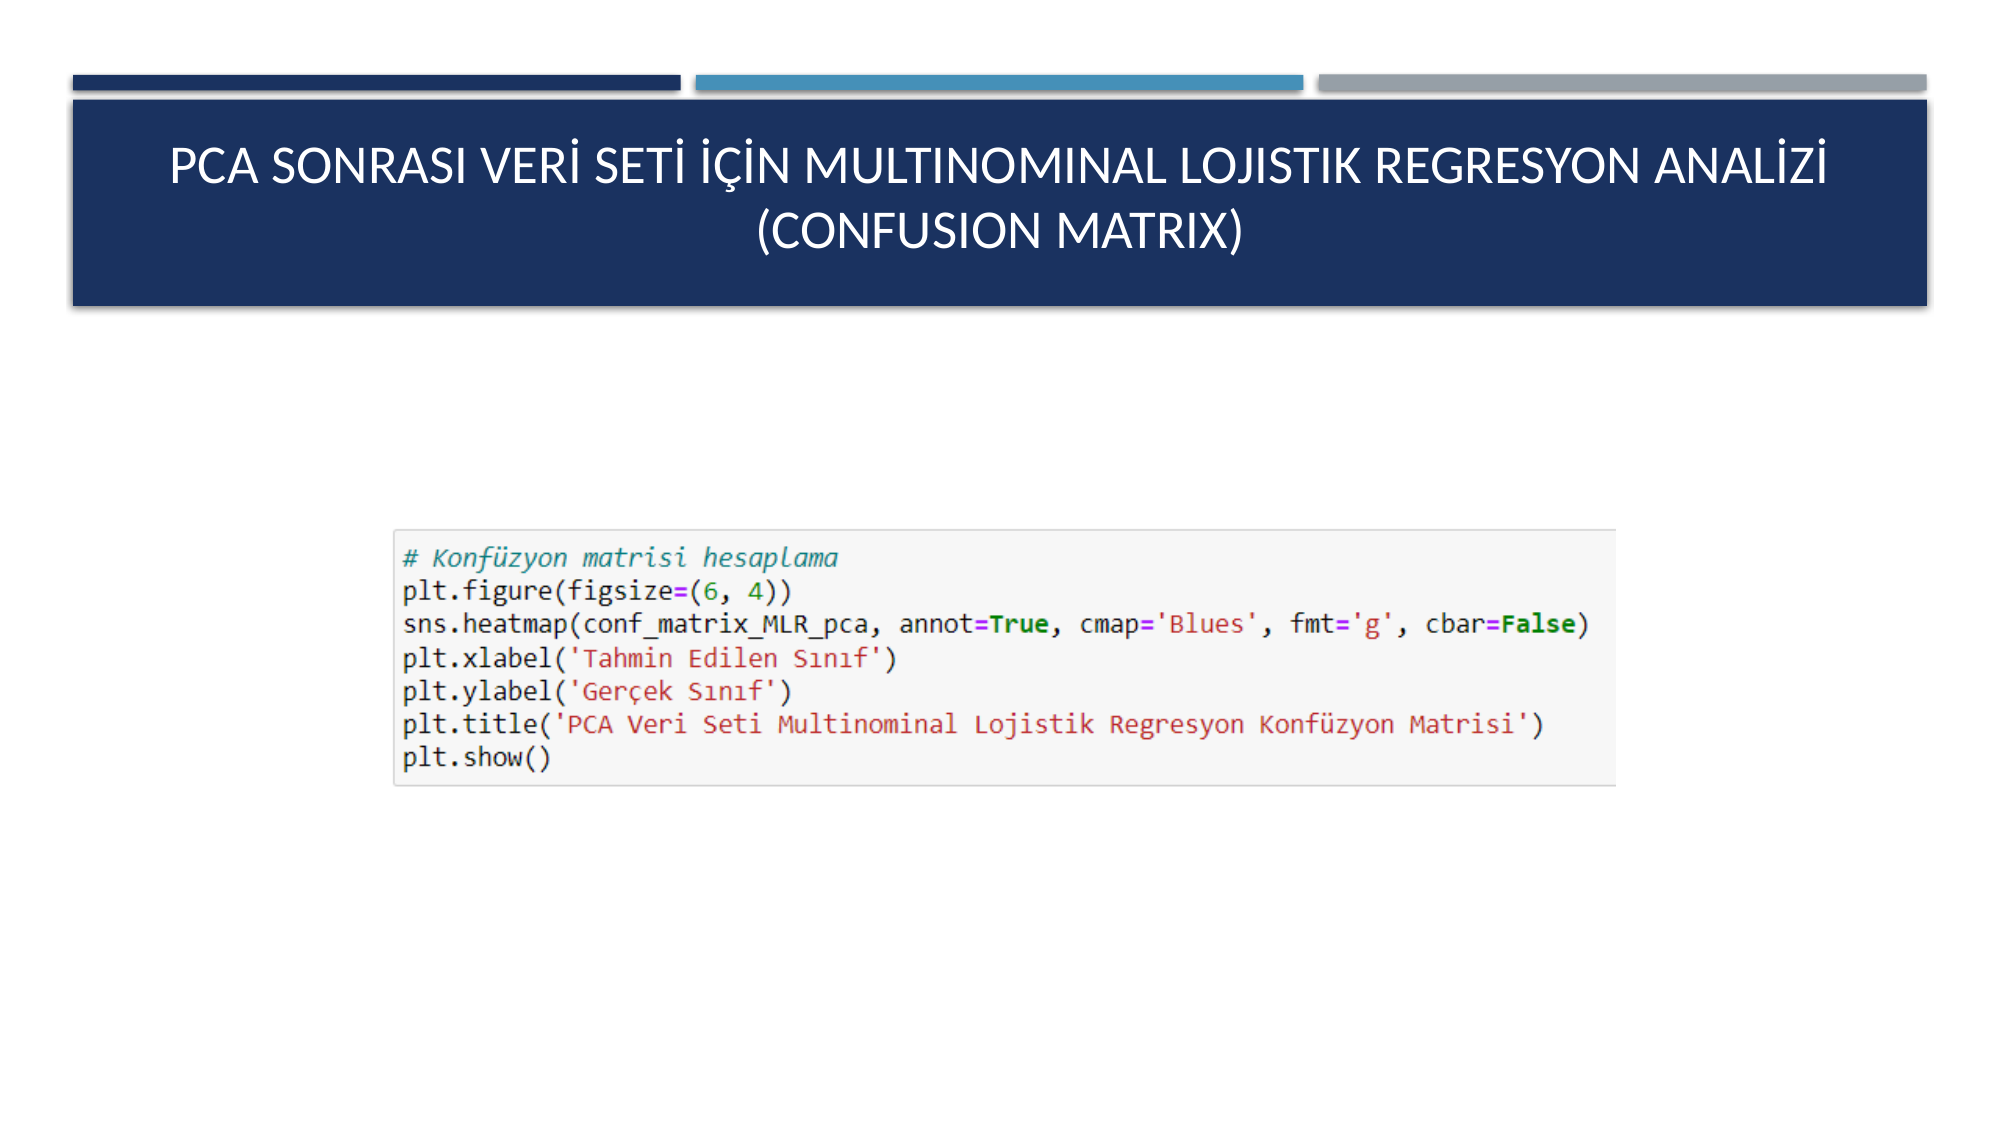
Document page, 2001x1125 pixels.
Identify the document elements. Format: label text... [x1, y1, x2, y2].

picture [383, 519, 1617, 793]
title PCA sonrası veri seti için multınomınal lojıstık regresyon analizi (confusıon matrıx) [95, 119, 1905, 333]
